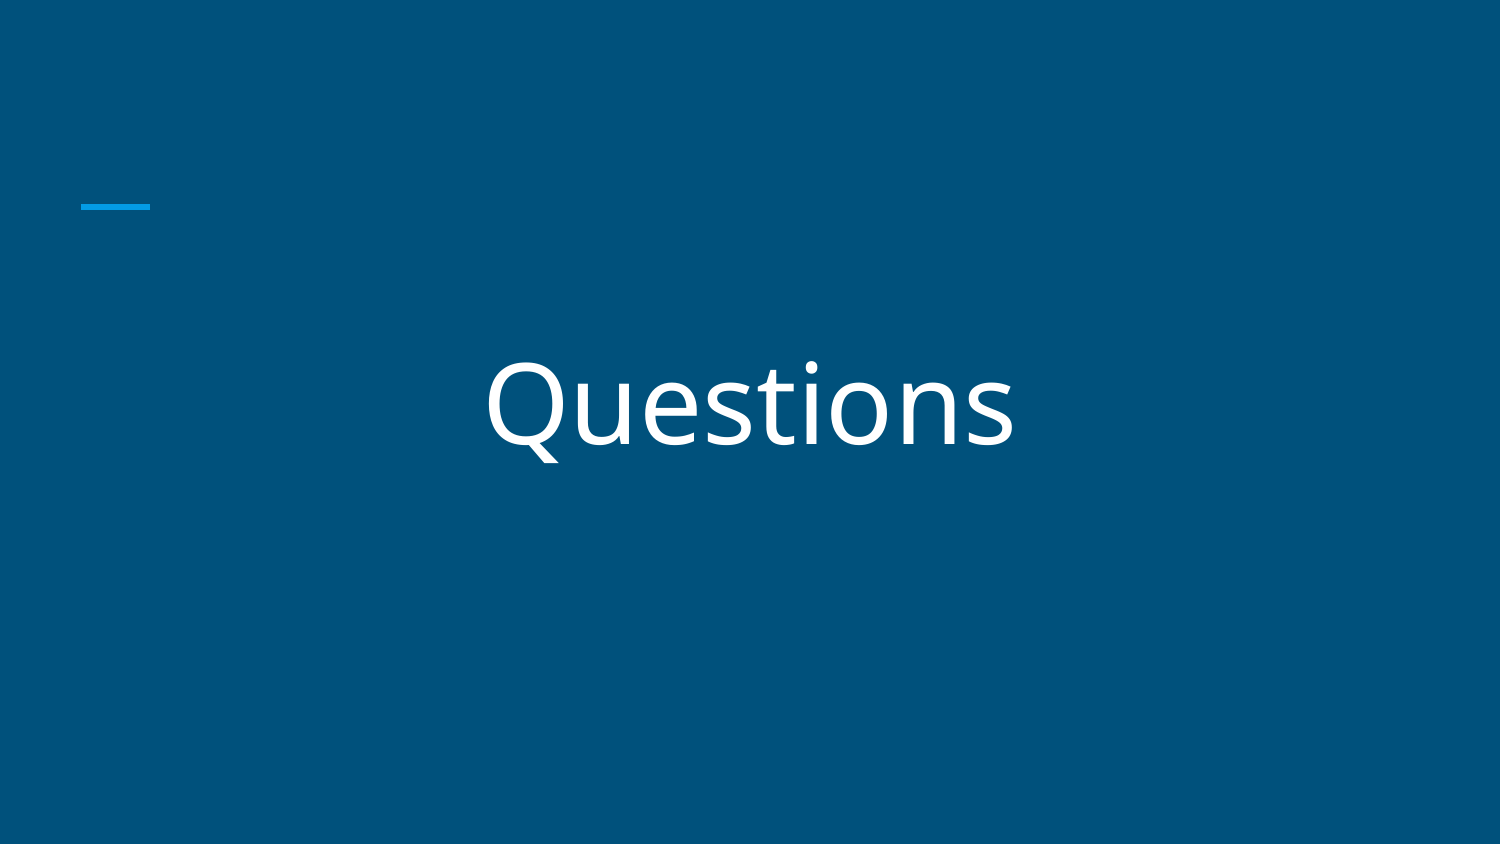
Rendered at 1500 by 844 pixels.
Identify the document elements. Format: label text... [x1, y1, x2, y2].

title Questions [63, 309, 1437, 493]
